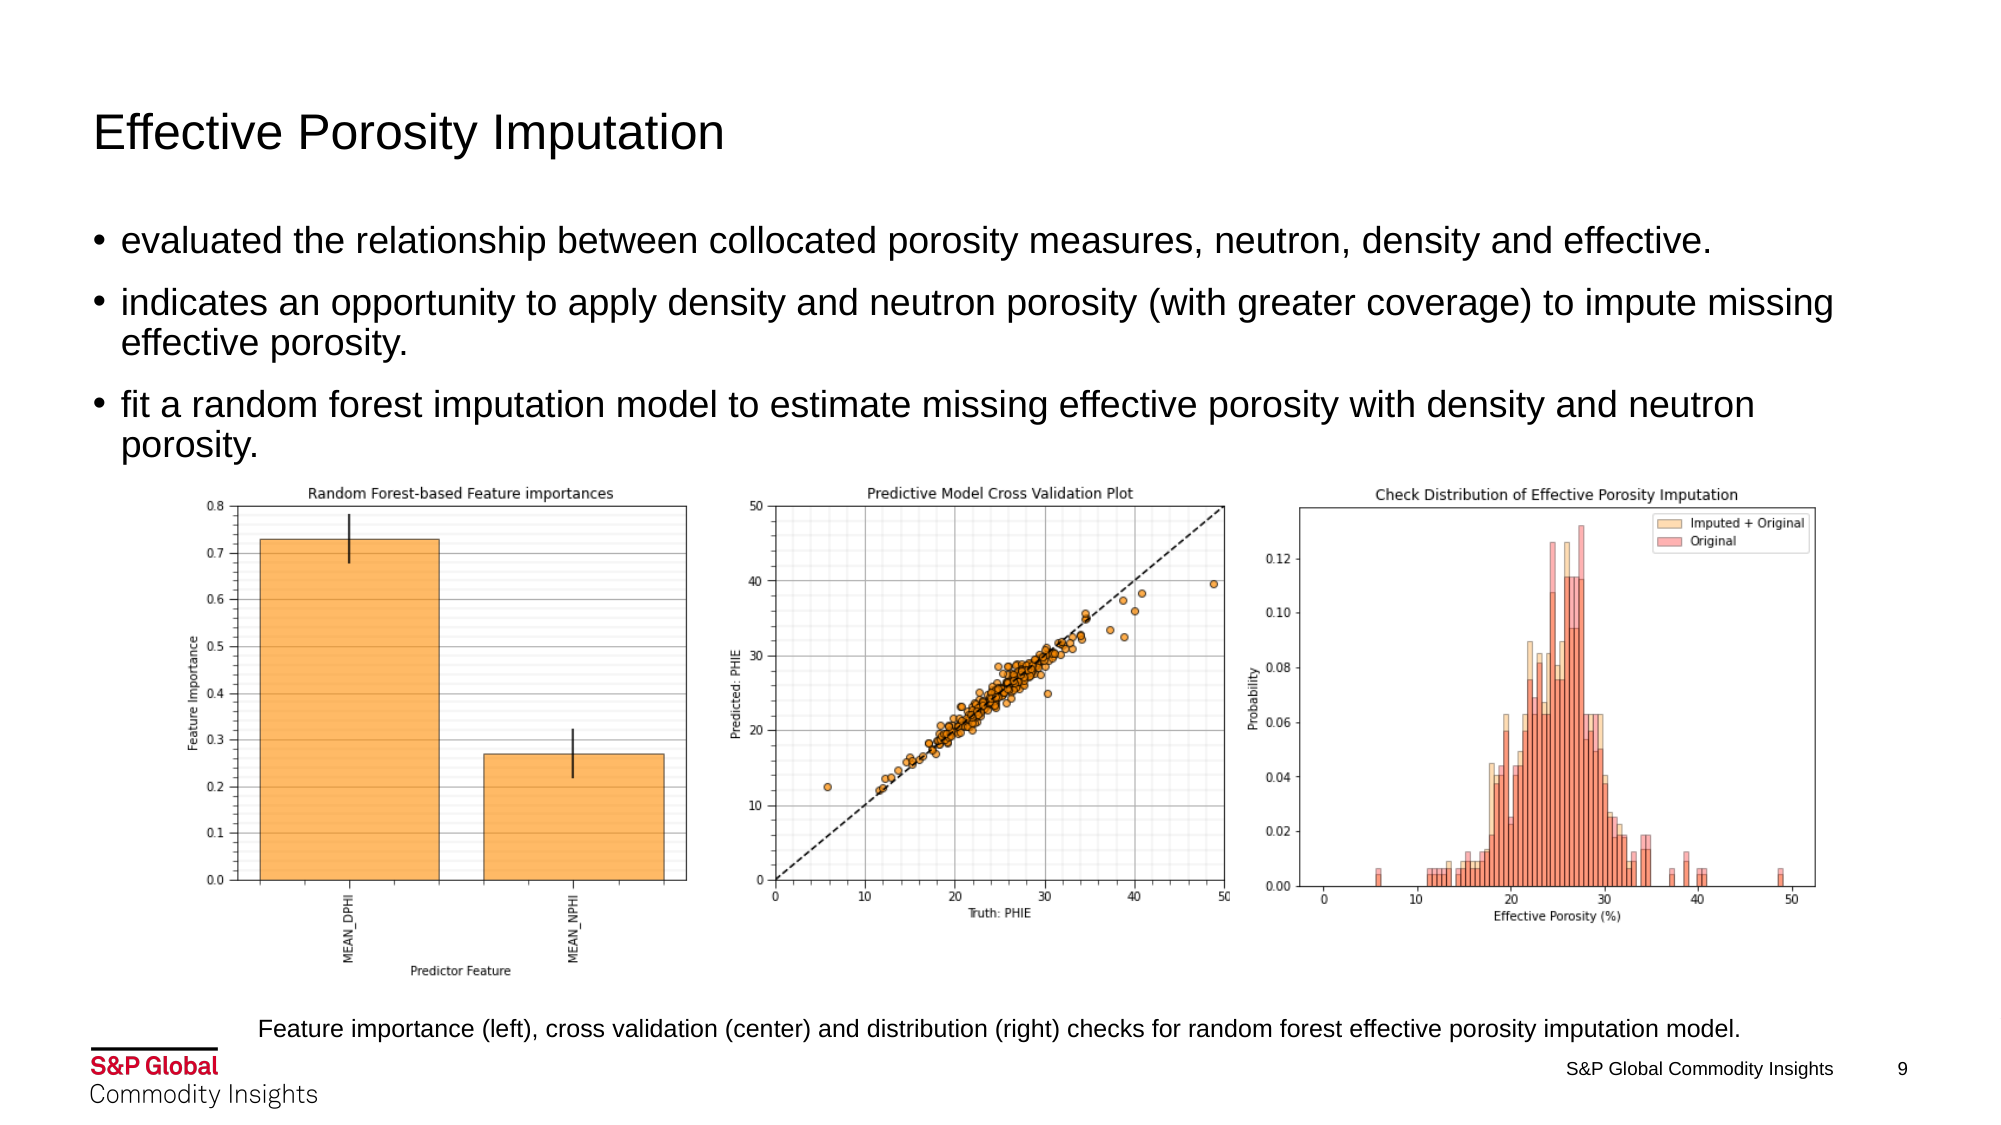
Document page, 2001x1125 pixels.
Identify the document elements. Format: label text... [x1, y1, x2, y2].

slide_number 9 [1838, 1050, 1909, 1086]
footer S&P Global Commodity Insights [1012, 1050, 1834, 1086]
text_box Feature importance (left), cross validation (center) and distribution (right) checks for random forest effective porosity imputation model. [243, 1005, 1760, 1051]
title Effective Porosity Imputation [93, 106, 1908, 214]
picture [73, 1029, 335, 1121]
picture [162, 481, 1841, 986]
list evaluated the relationship between collocated porosity measures, neutron, density and effective. indicates an opportunity to apply density and neutron porosity (with greater coverage) to impute missing effective porosity. fit a random forest imputation model to estimate missing effective porosity with density and neutron porosity. [93, 221, 1855, 395]
